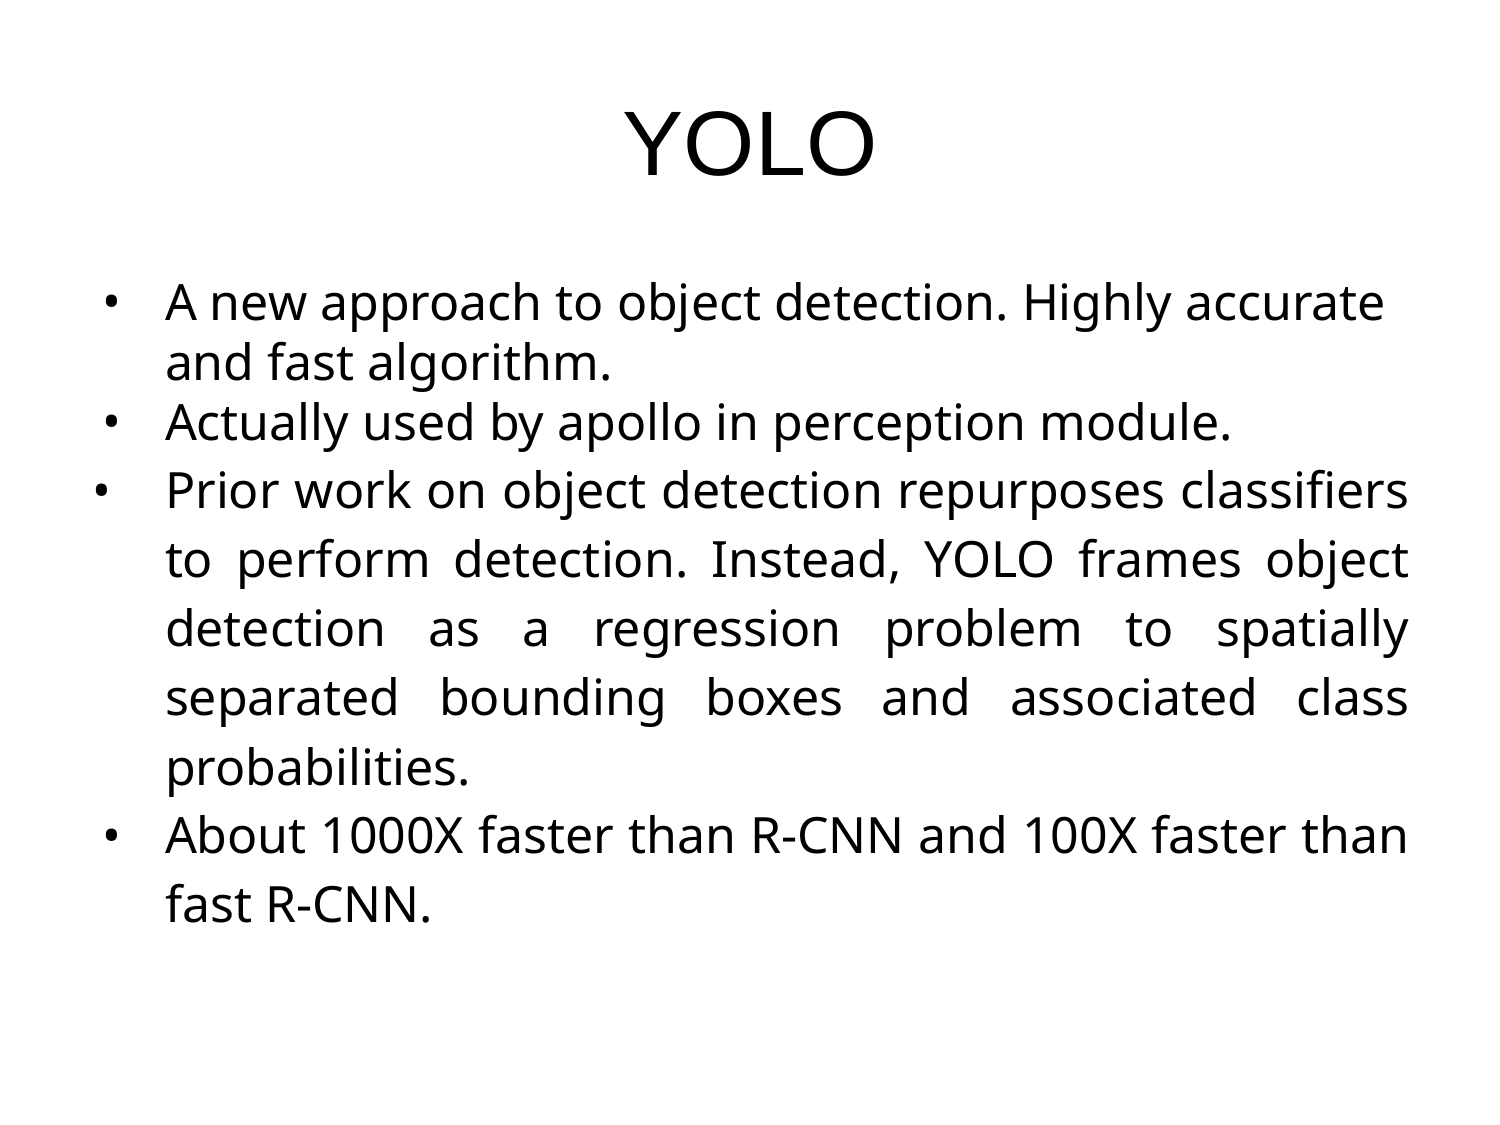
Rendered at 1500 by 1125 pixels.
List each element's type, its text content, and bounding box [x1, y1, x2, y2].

list A new approach to object detection. Highly accurate and fast algorithm. Actually used by apollo in perception module. Prior work on object detection repurposes classifiers to perform detection. Instead, YOLO frames object detection as a regression problem to spatially separated bounding boxes and associated class probabilities. About 1000X faster than R-CNN and 100X faster than fast R-CNN. [75, 262, 1425, 1005]
title YOLO [75, 45, 1425, 233]
